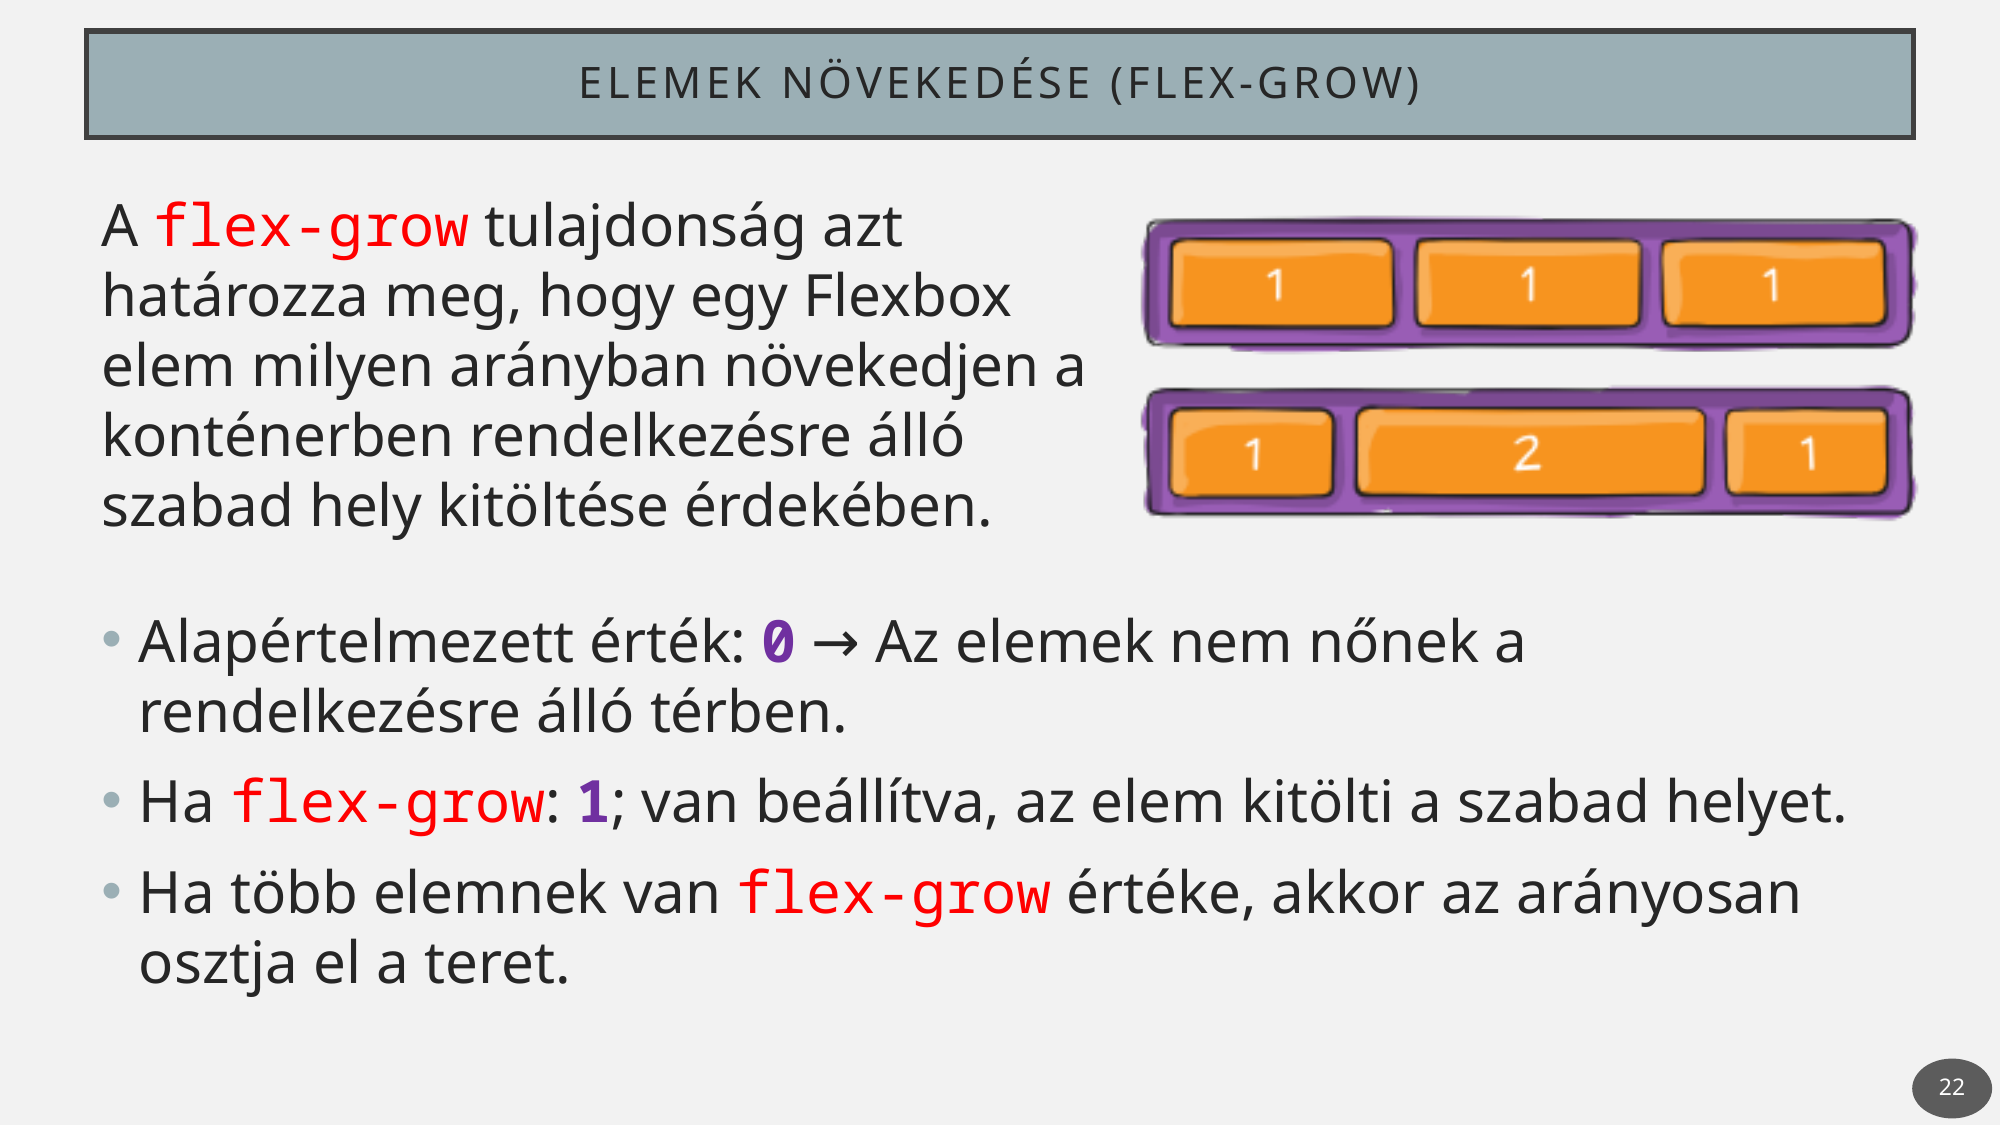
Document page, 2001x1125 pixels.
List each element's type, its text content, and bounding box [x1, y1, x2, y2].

text_box Alapértelmezett érték: 0 → Az elemek nem nőnek a rendelkezésre álló térben. Ha flex-grow: 1; van beállítva, az elem kitölti a szabad helyet. Ha több elemnek van flex-grow értéke, akkor az arányosan osztja el a teret. [86, 596, 1913, 1058]
title Elemek növekedése (Flex-grow) [84, 28, 1916, 140]
slide_number 22 [1912, 1058, 1993, 1119]
list A flex-grow tulajdonság azt határozza meg, hogy egy Flexbox elem milyen arányban növekedjen a konténerben rendelkezésre álló szabad hely kitöltése érdekében. [86, 181, 1137, 553]
picture [1137, 180, 1930, 553]
